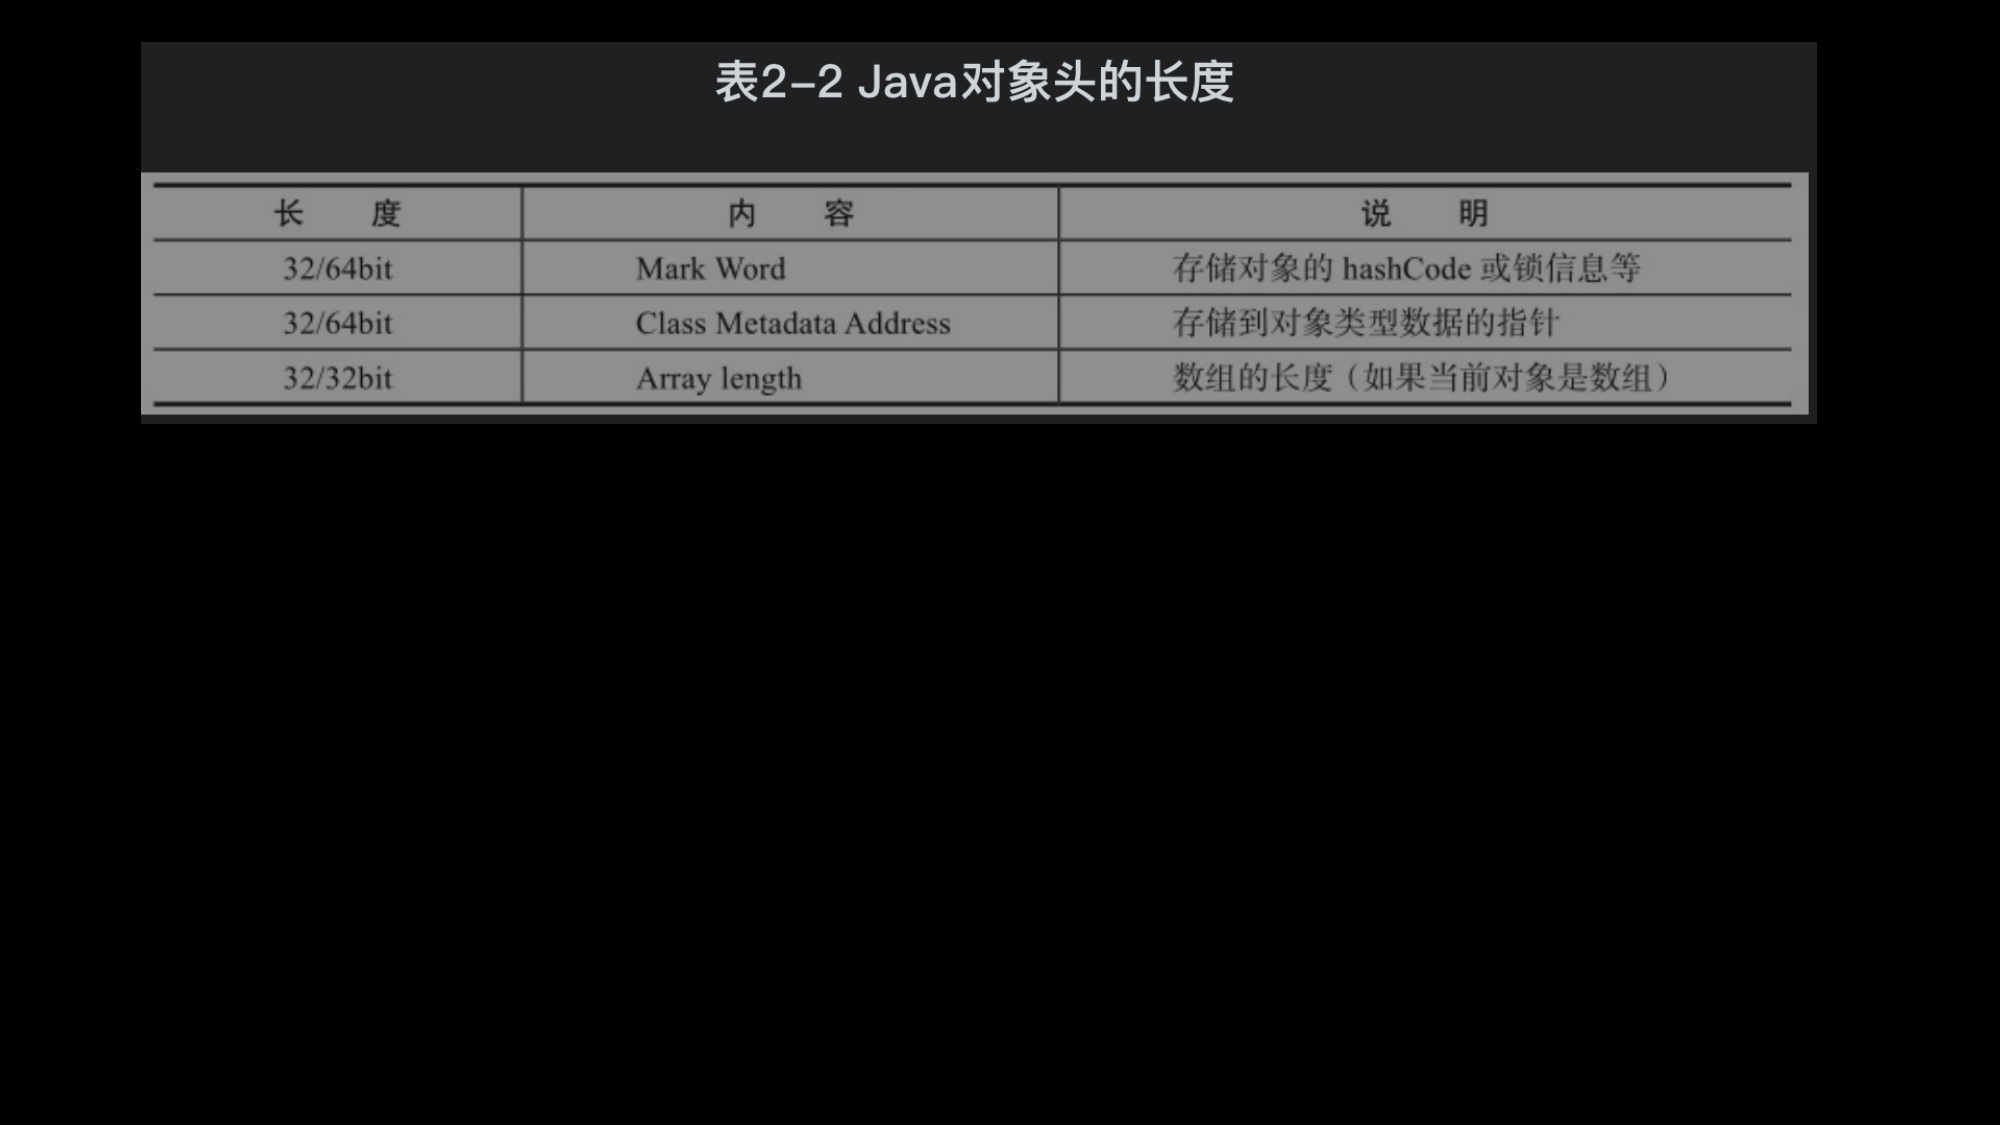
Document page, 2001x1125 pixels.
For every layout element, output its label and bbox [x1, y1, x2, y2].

picture [141, 42, 1817, 424]
